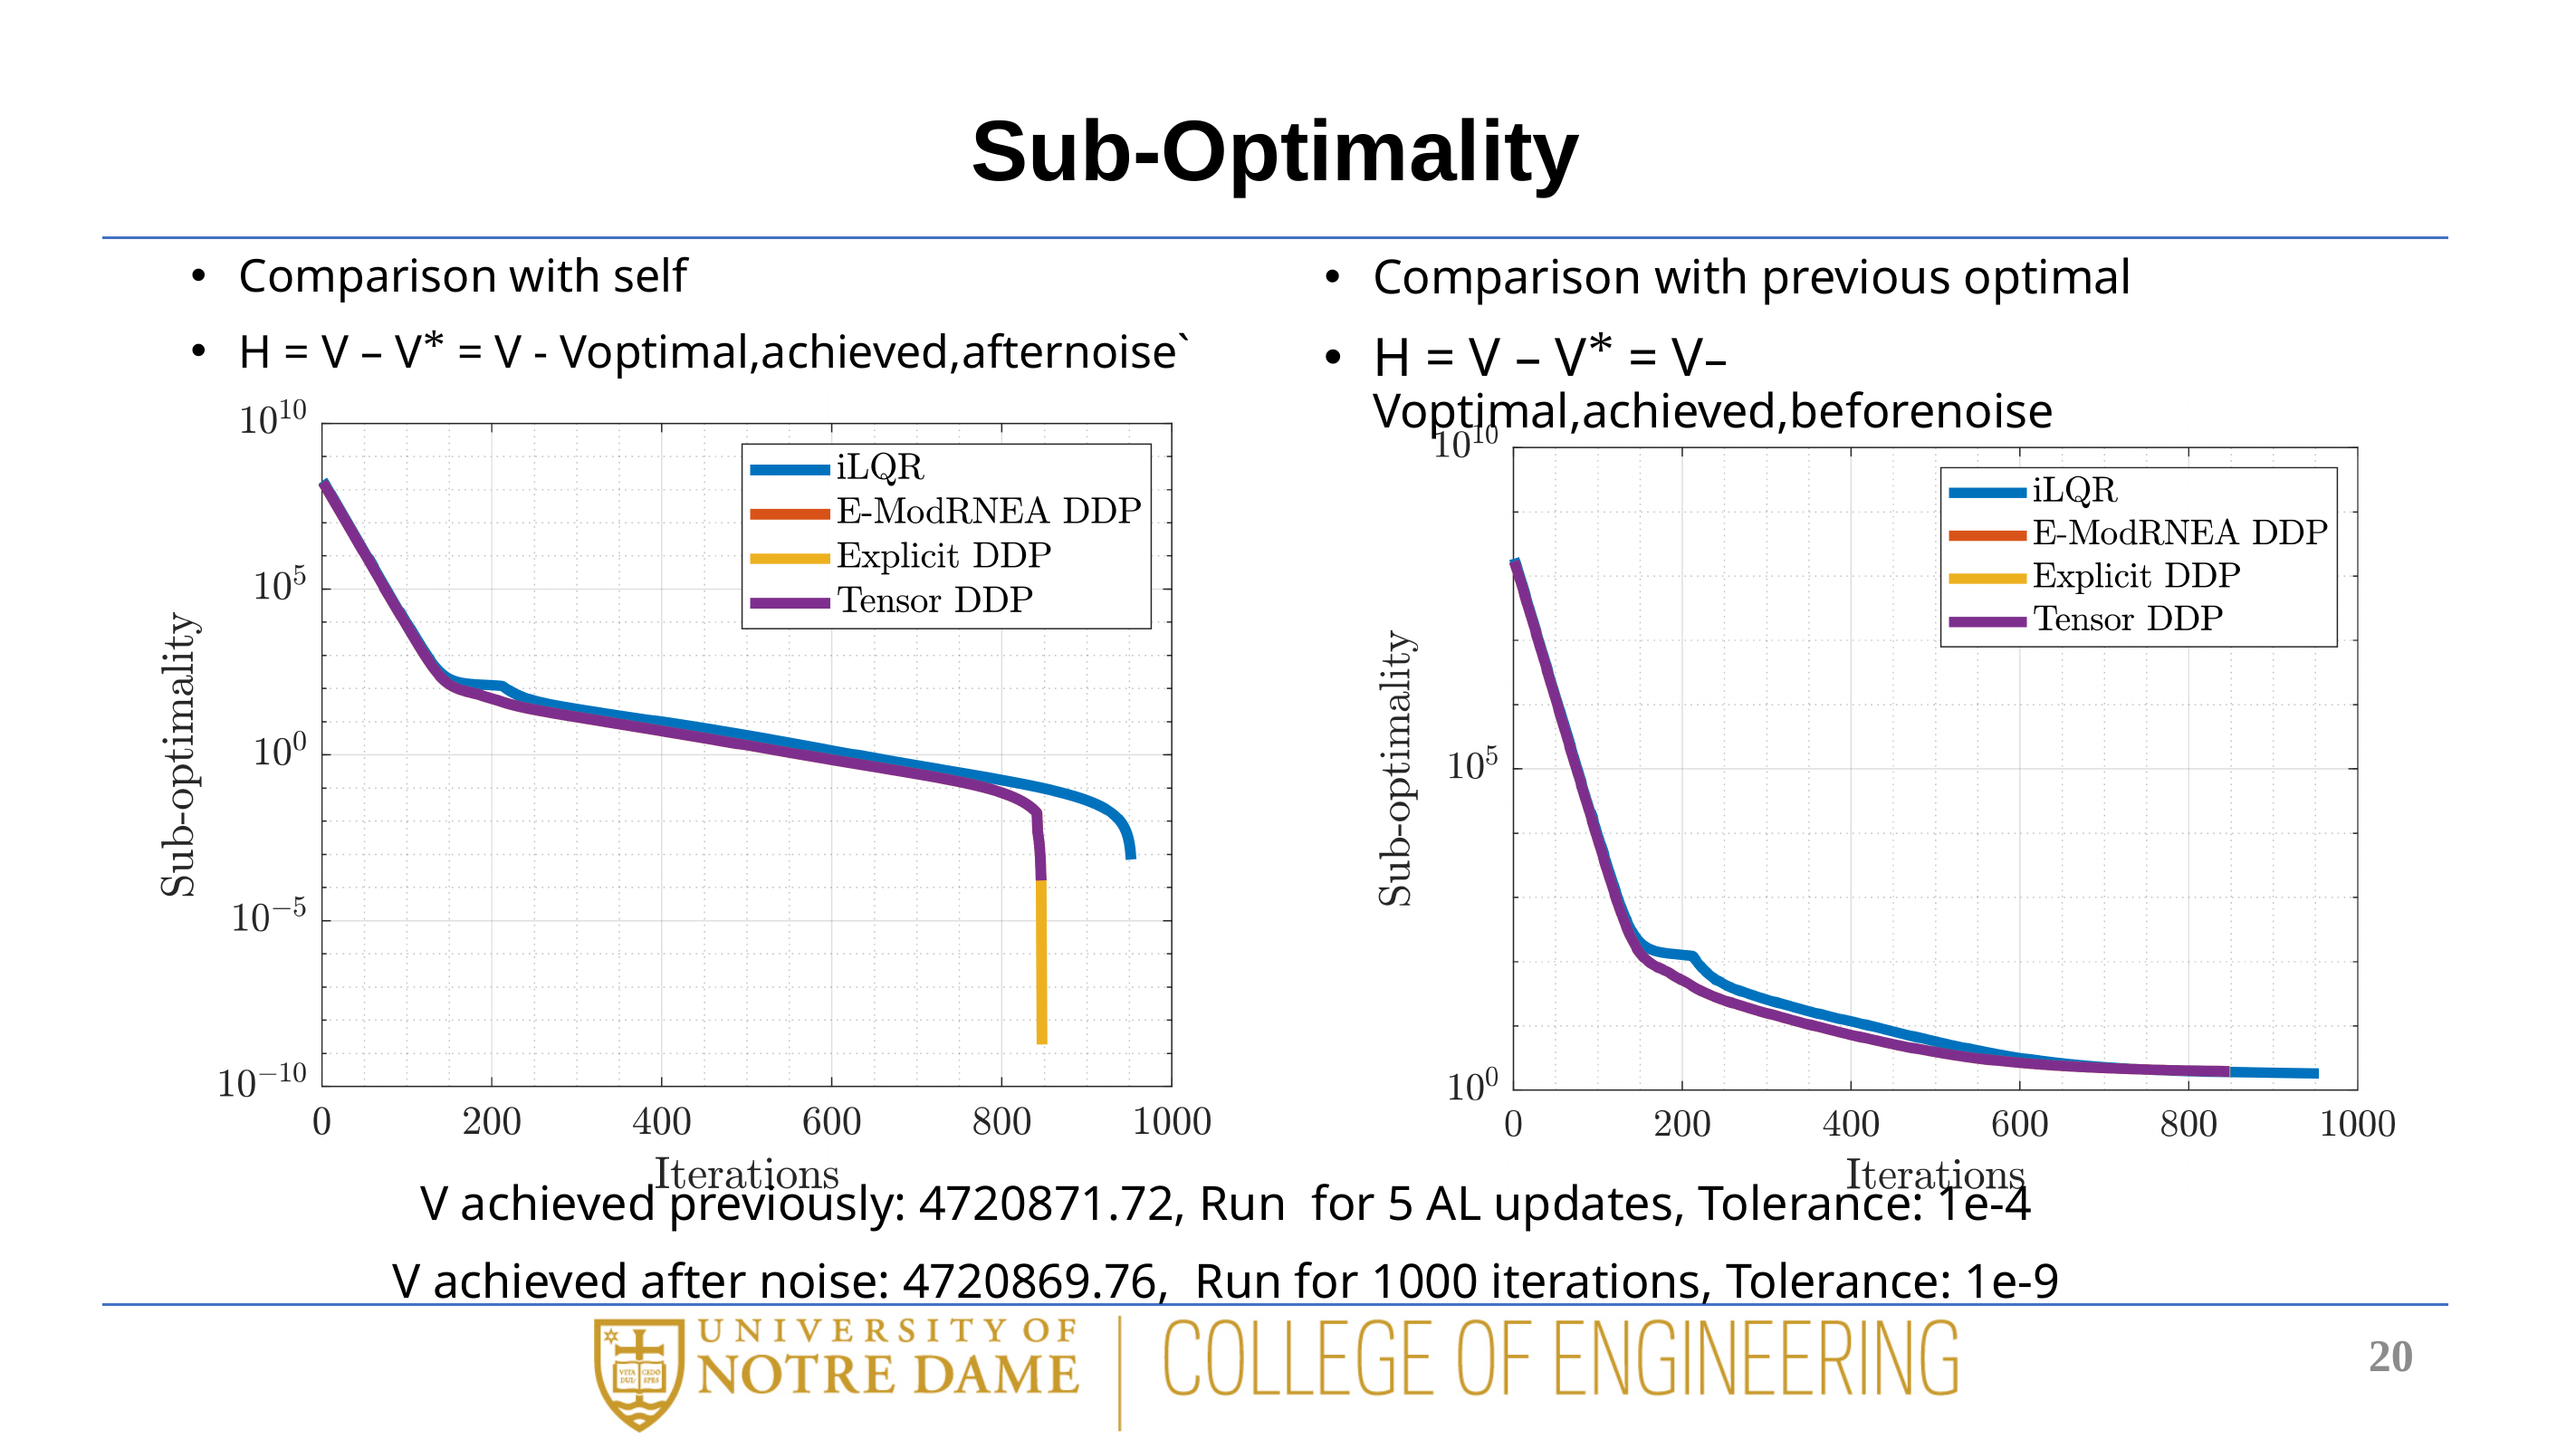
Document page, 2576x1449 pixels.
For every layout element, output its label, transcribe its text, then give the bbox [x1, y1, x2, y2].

picture [155, 387, 1227, 1204]
title Sub-Optimality [177, 81, 2399, 225]
text_box Comparison with previous optimal H = V – V ⃰ = V– Voptimal,achieved,beforenoise [1310, 245, 2428, 389]
text_box V achieved previously: 4720871.72, Run for 5 AL updates, Tolerance: 1e-4 V achieved after noise: 4720869.76, Run for 1000 iterations, Tolerance: 1e-9 [177, 1172, 2276, 1316]
picture [1372, 387, 2399, 1204]
picture [594, 1316, 1958, 1434]
slide_number 20 [1985, 1315, 2428, 1393]
list Comparison with self H = V – V ⃰ = V - Voptimal,achieved,afternoise` [177, 245, 1294, 388]
